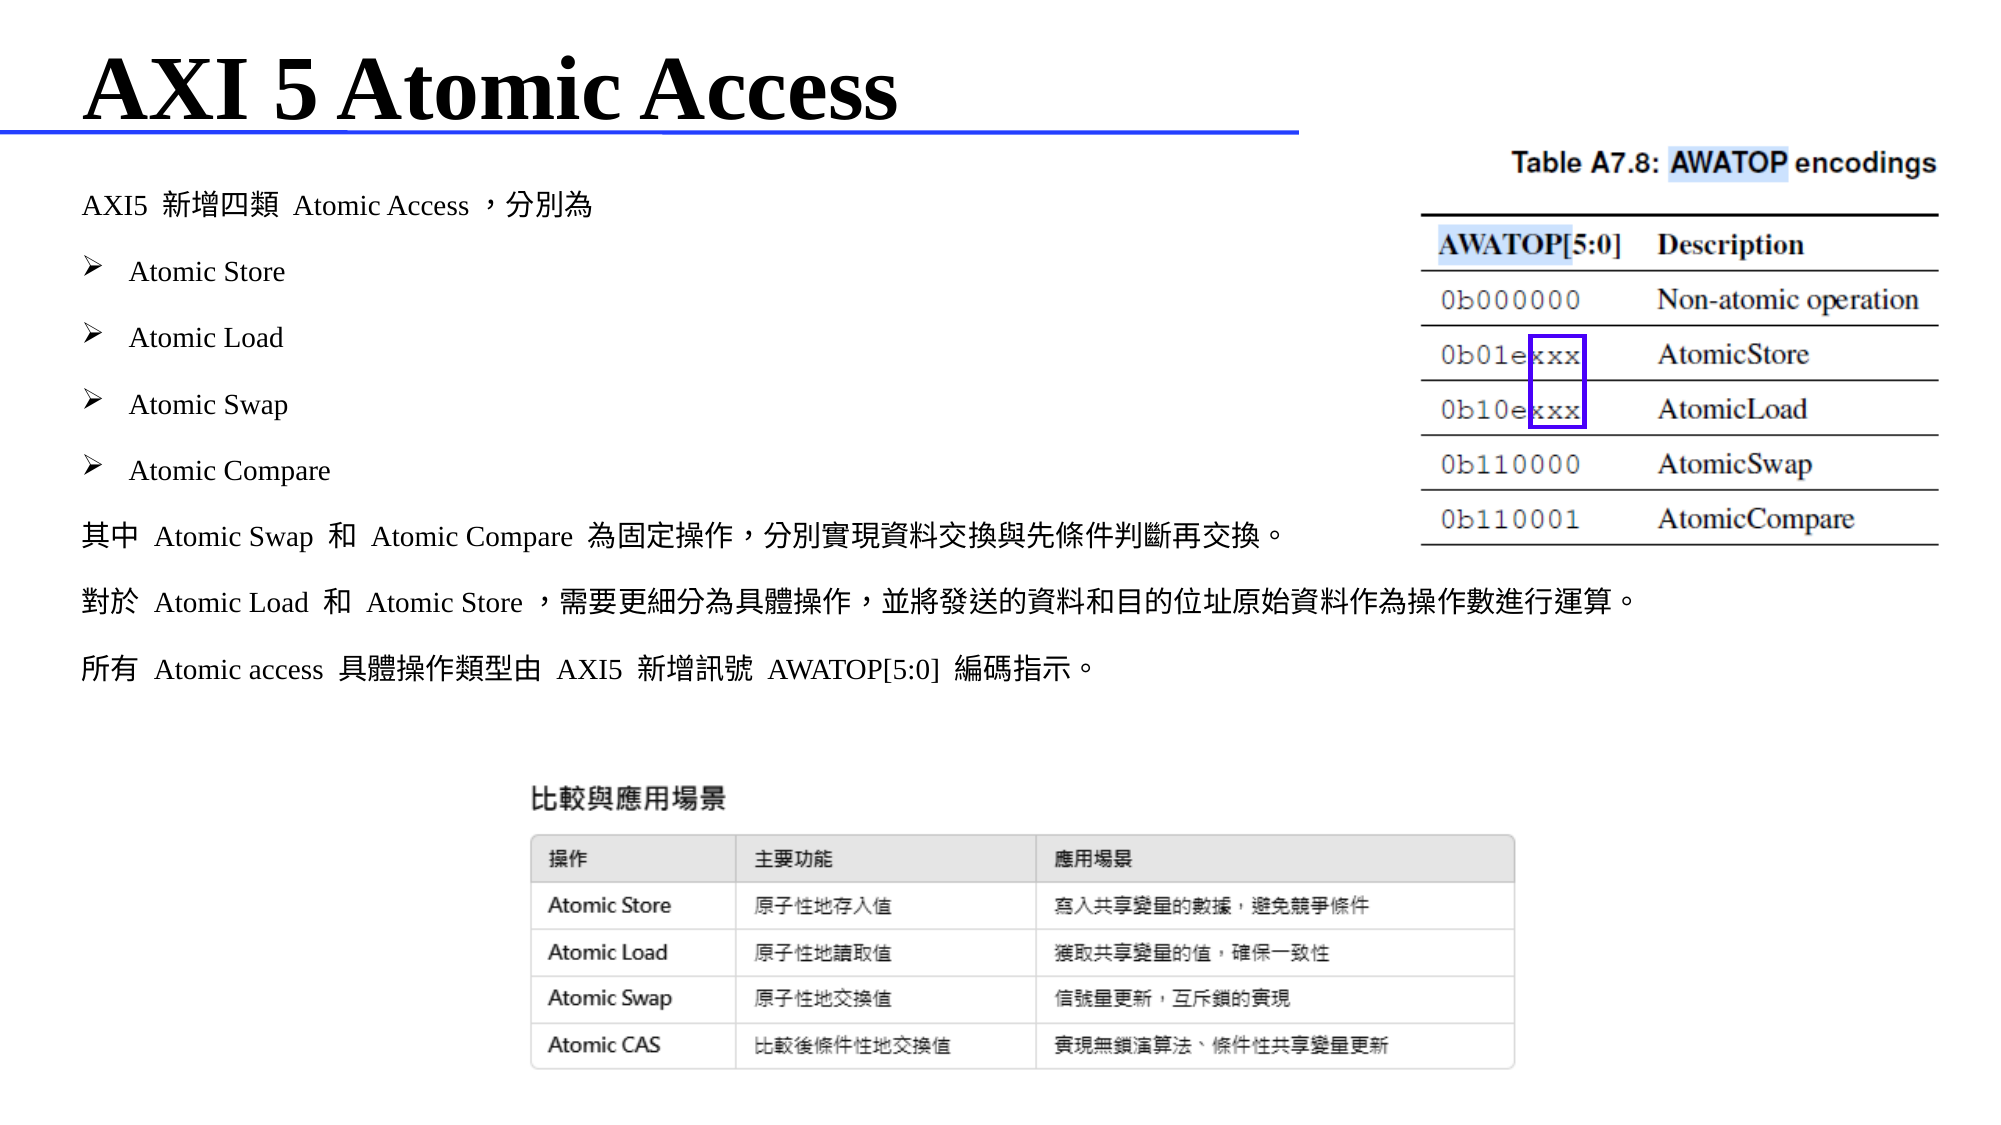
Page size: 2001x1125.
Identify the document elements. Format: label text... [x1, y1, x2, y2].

picture [1390, 123, 2000, 563]
picture [518, 767, 1561, 1073]
text_box AXI5 新增四類 Atomic Access，分別為 Atomic Store Atomic Load Atomic Swap Atomic Compare 其中 Atomic Swap 和 Atomic Compare 為固定操作，分別實現資料交換與先條件判斷再交換。 對於 Atomic Load 和 Atomic Store，需要更細分為具體操作，並將發送的資料和目的位址原始資料作為操作數進行運算。 所有 Atomic access 具體操作類型由 AXI5 新增訊號 AWATOP[5:0] 編碼指示。 [66, 178, 1832, 693]
title AXI 5 Atomic Access [67, 0, 1083, 148]
